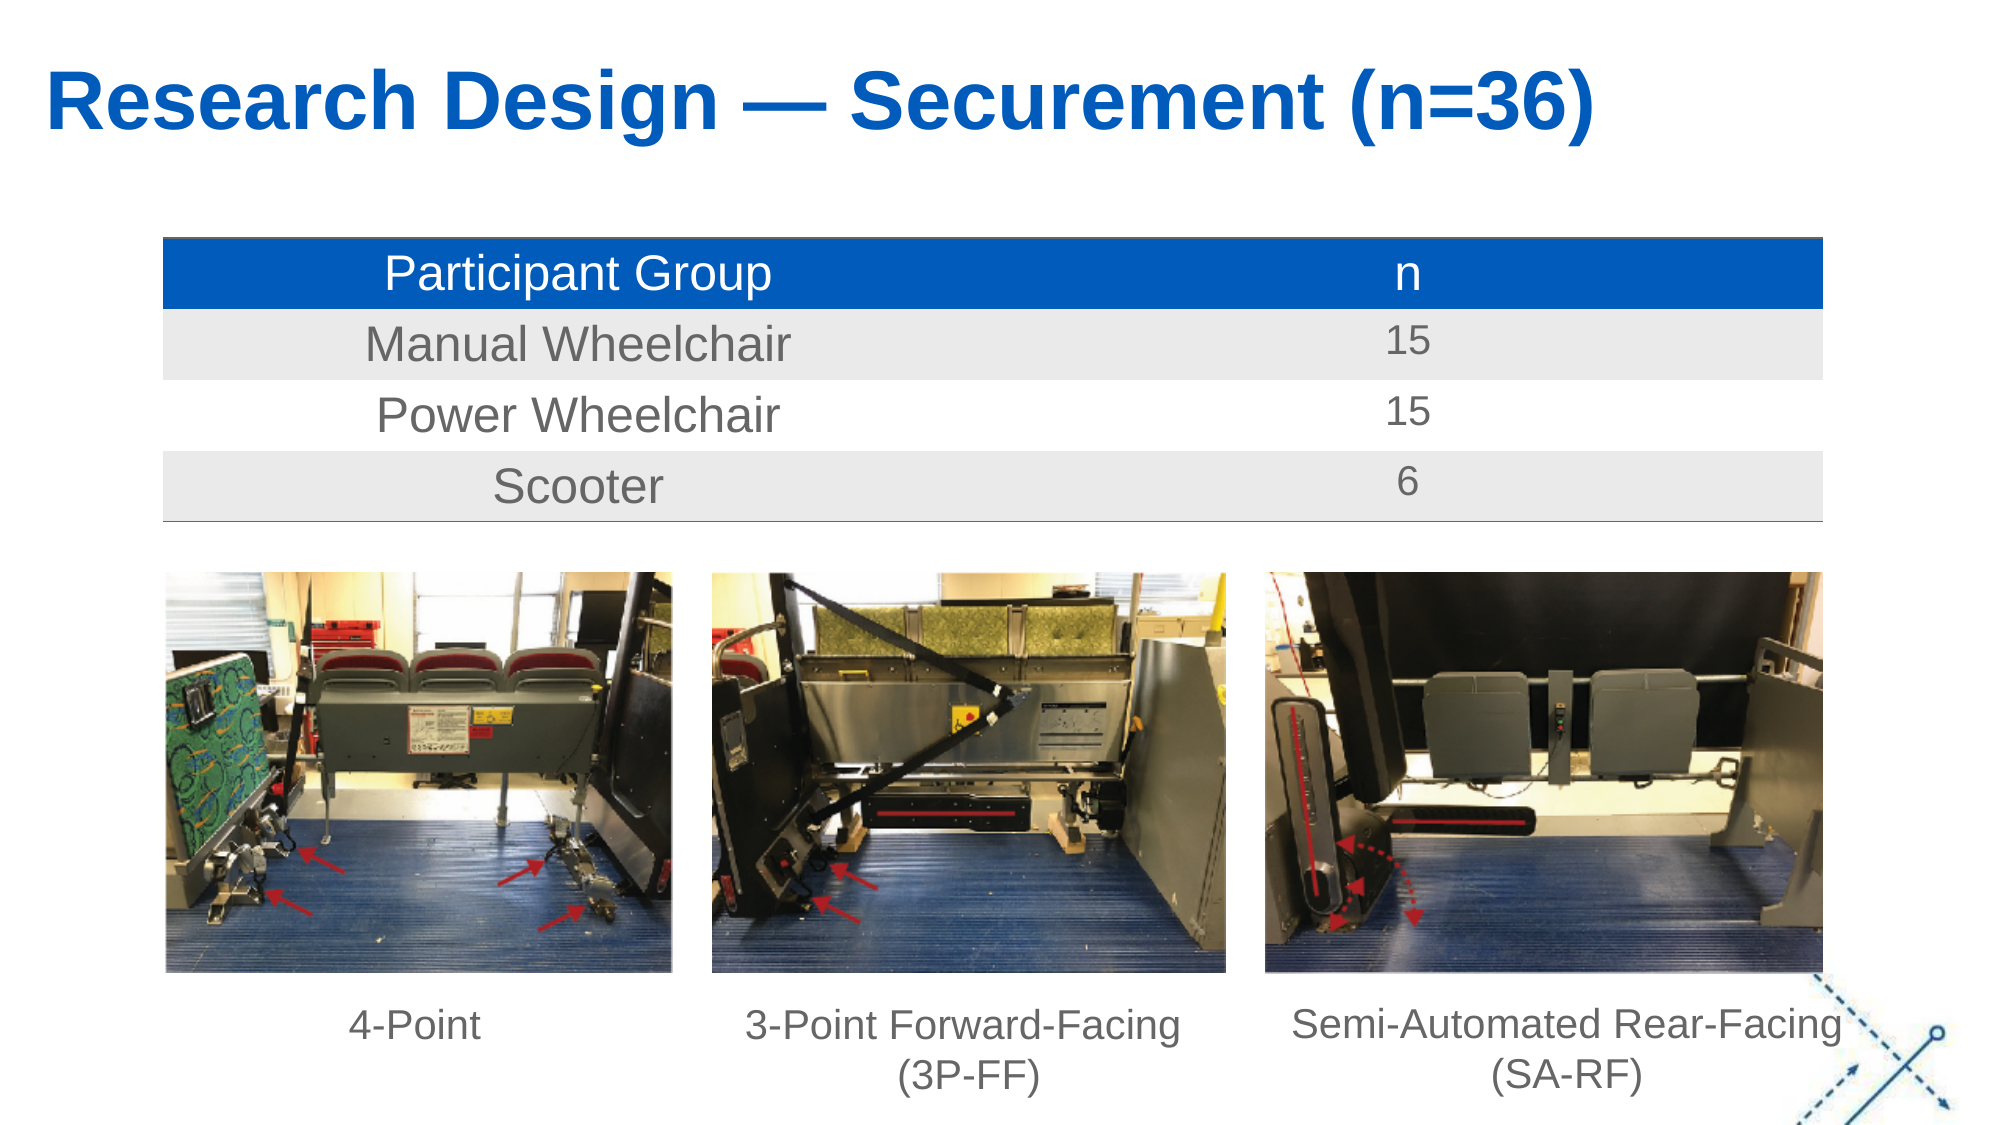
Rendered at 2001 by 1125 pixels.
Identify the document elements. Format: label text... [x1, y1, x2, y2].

text_box 3-Point Forward-Facing (3P-FF) [712, 990, 1226, 1105]
title Research Design — Securement (n=36) [30, 12, 1756, 155]
picture [712, 572, 1226, 973]
table_cell Manual Wheelchair [163, 309, 993, 380]
table_cell 15 [993, 309, 1823, 380]
text_box 4-Point [333, 990, 496, 1055]
table_cell Scooter [163, 451, 993, 521]
table_header n [993, 239, 1823, 309]
table_cell 6 [993, 451, 1823, 521]
table_header Participant Group [163, 239, 993, 309]
text_box Semi-Automated Rear-Facing (SA-RF) [1265, 989, 1870, 1105]
picture [1265, 572, 2000, 1125]
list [163, 572, 673, 973]
table_cell Power Wheelchair [163, 380, 993, 451]
table_cell 15 [993, 380, 1823, 451]
